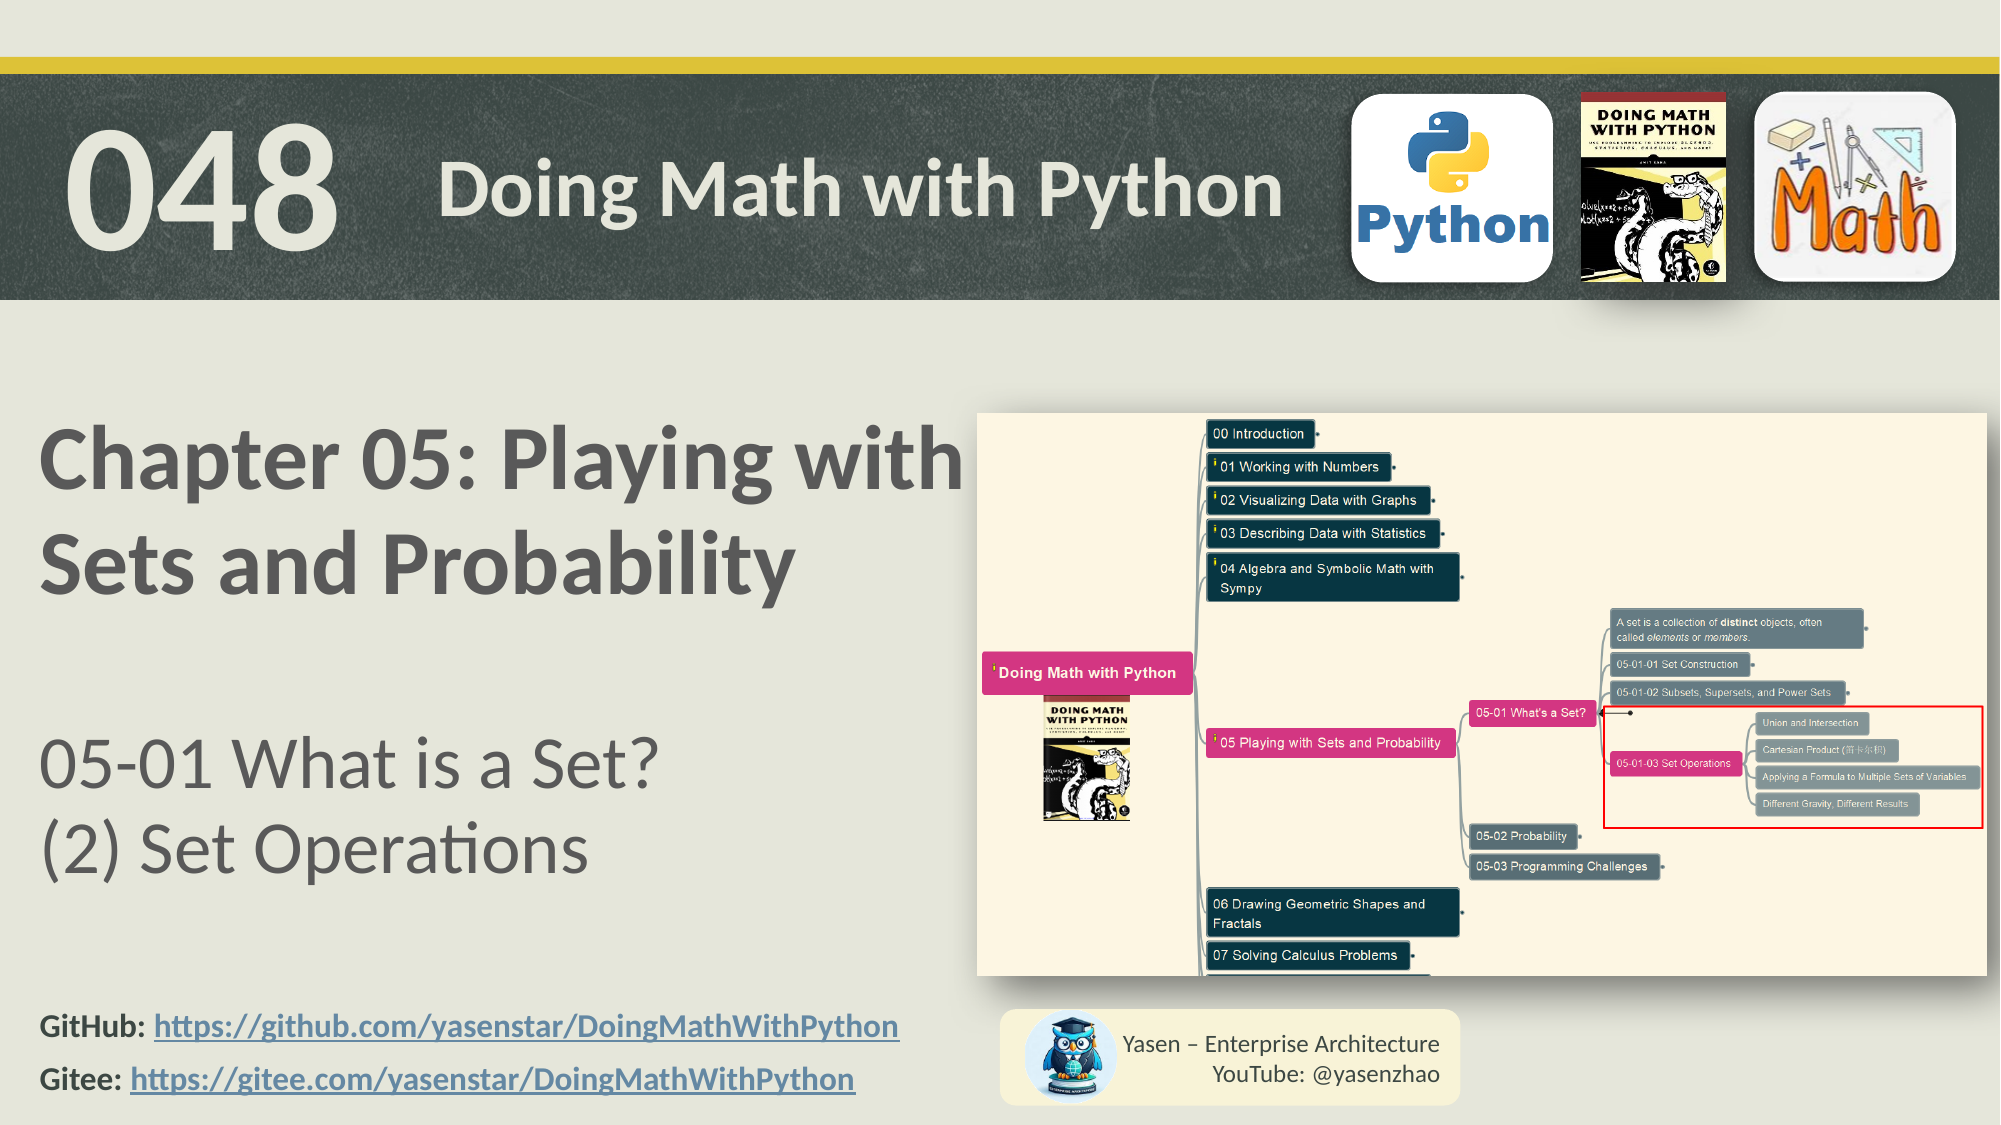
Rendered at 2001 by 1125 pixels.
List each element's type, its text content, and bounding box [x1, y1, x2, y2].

title Doing Math with Python [422, 76, 1323, 300]
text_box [999, 1009, 1461, 1106]
text_box GitHub: https://github.com/yasenstar/DoingMathWithPython Gitee: https://gitee.com/yasenstar/DoingMathWithPython [24, 997, 950, 1112]
text_box Chapter 05: Playing with Sets and Probability 05-01 What is a Set? (2) Set Operations [24, 355, 1034, 942]
text_box 048 [48, 132, 359, 244]
picture [0, 74, 2000, 300]
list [977, 413, 1987, 976]
